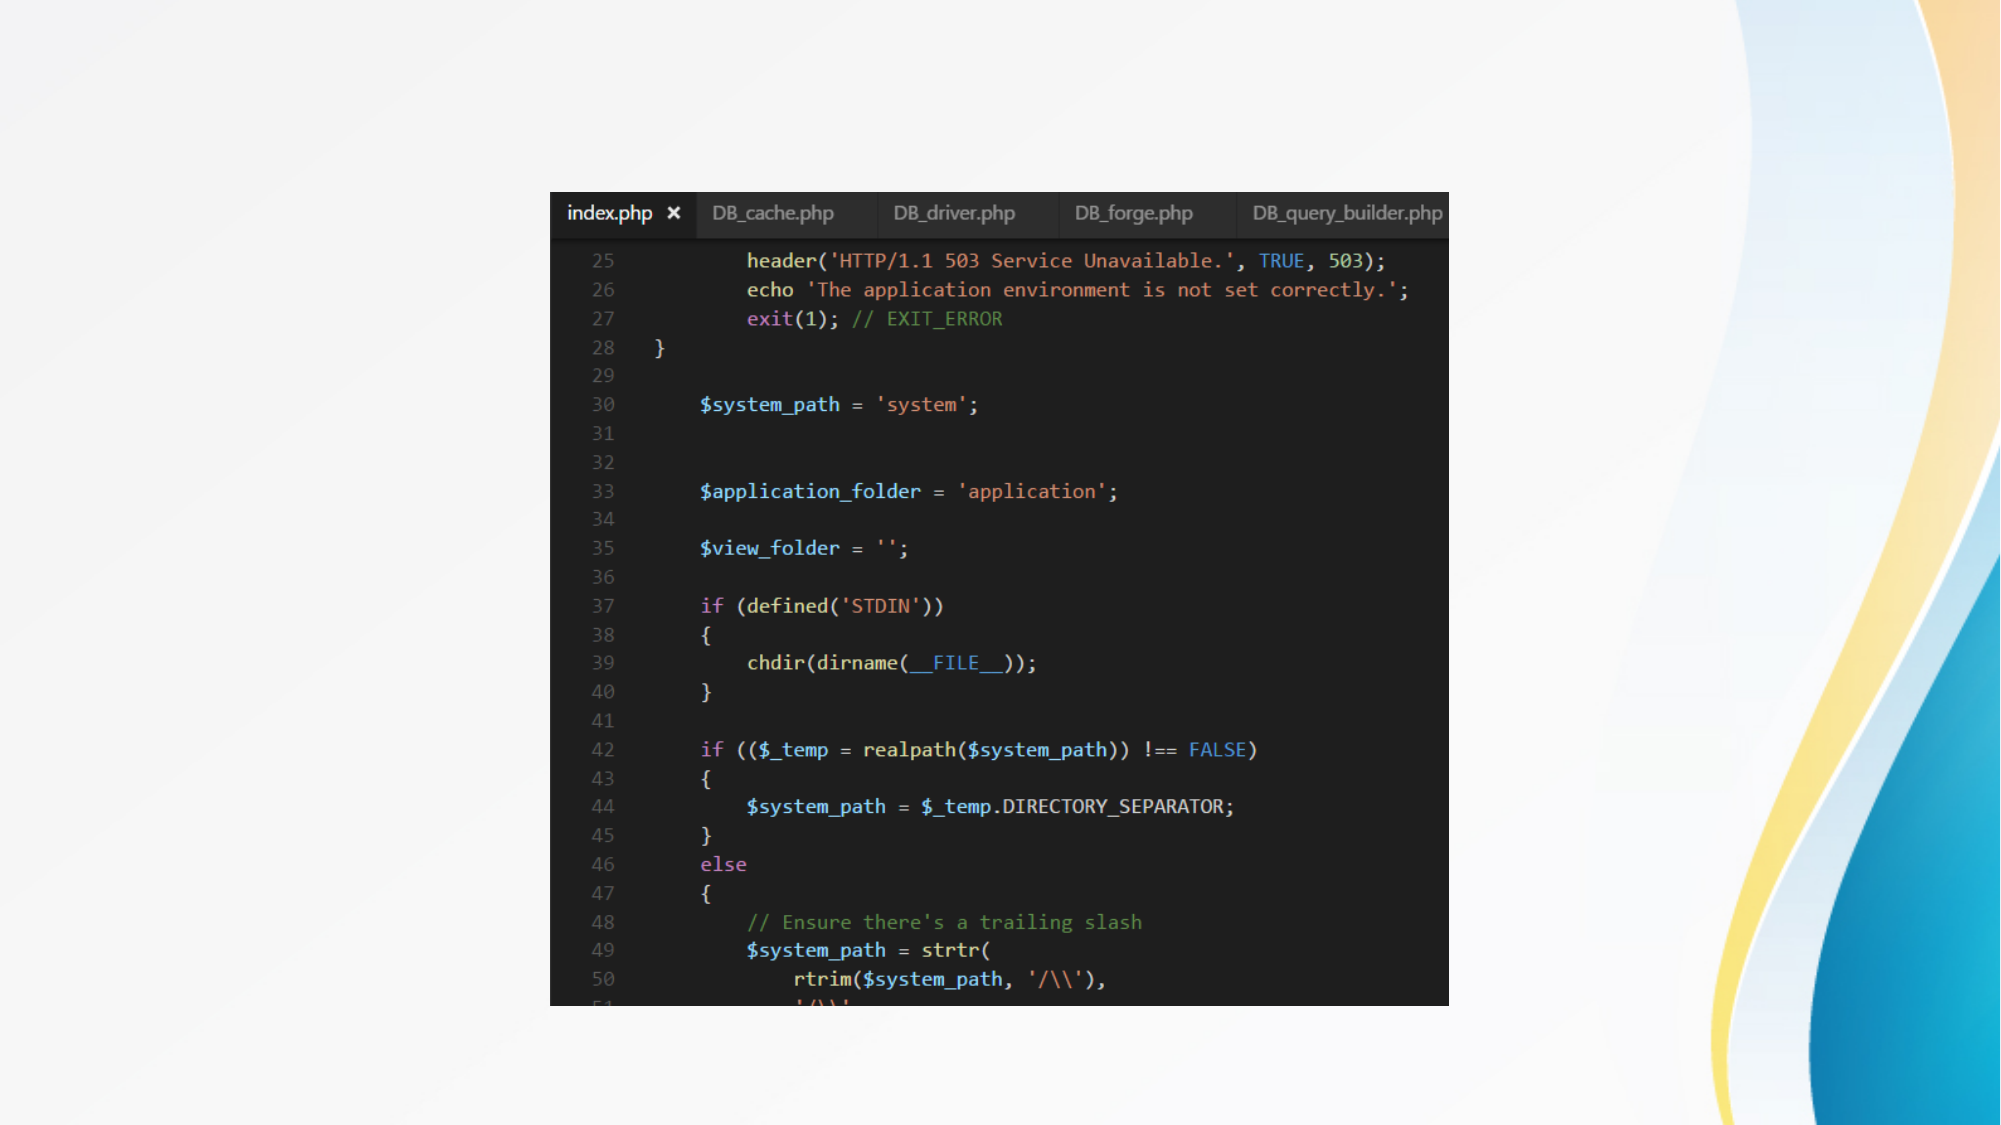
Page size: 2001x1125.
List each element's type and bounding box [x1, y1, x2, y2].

picture [0, 0, 2001, 1125]
list [550, 192, 1449, 1006]
